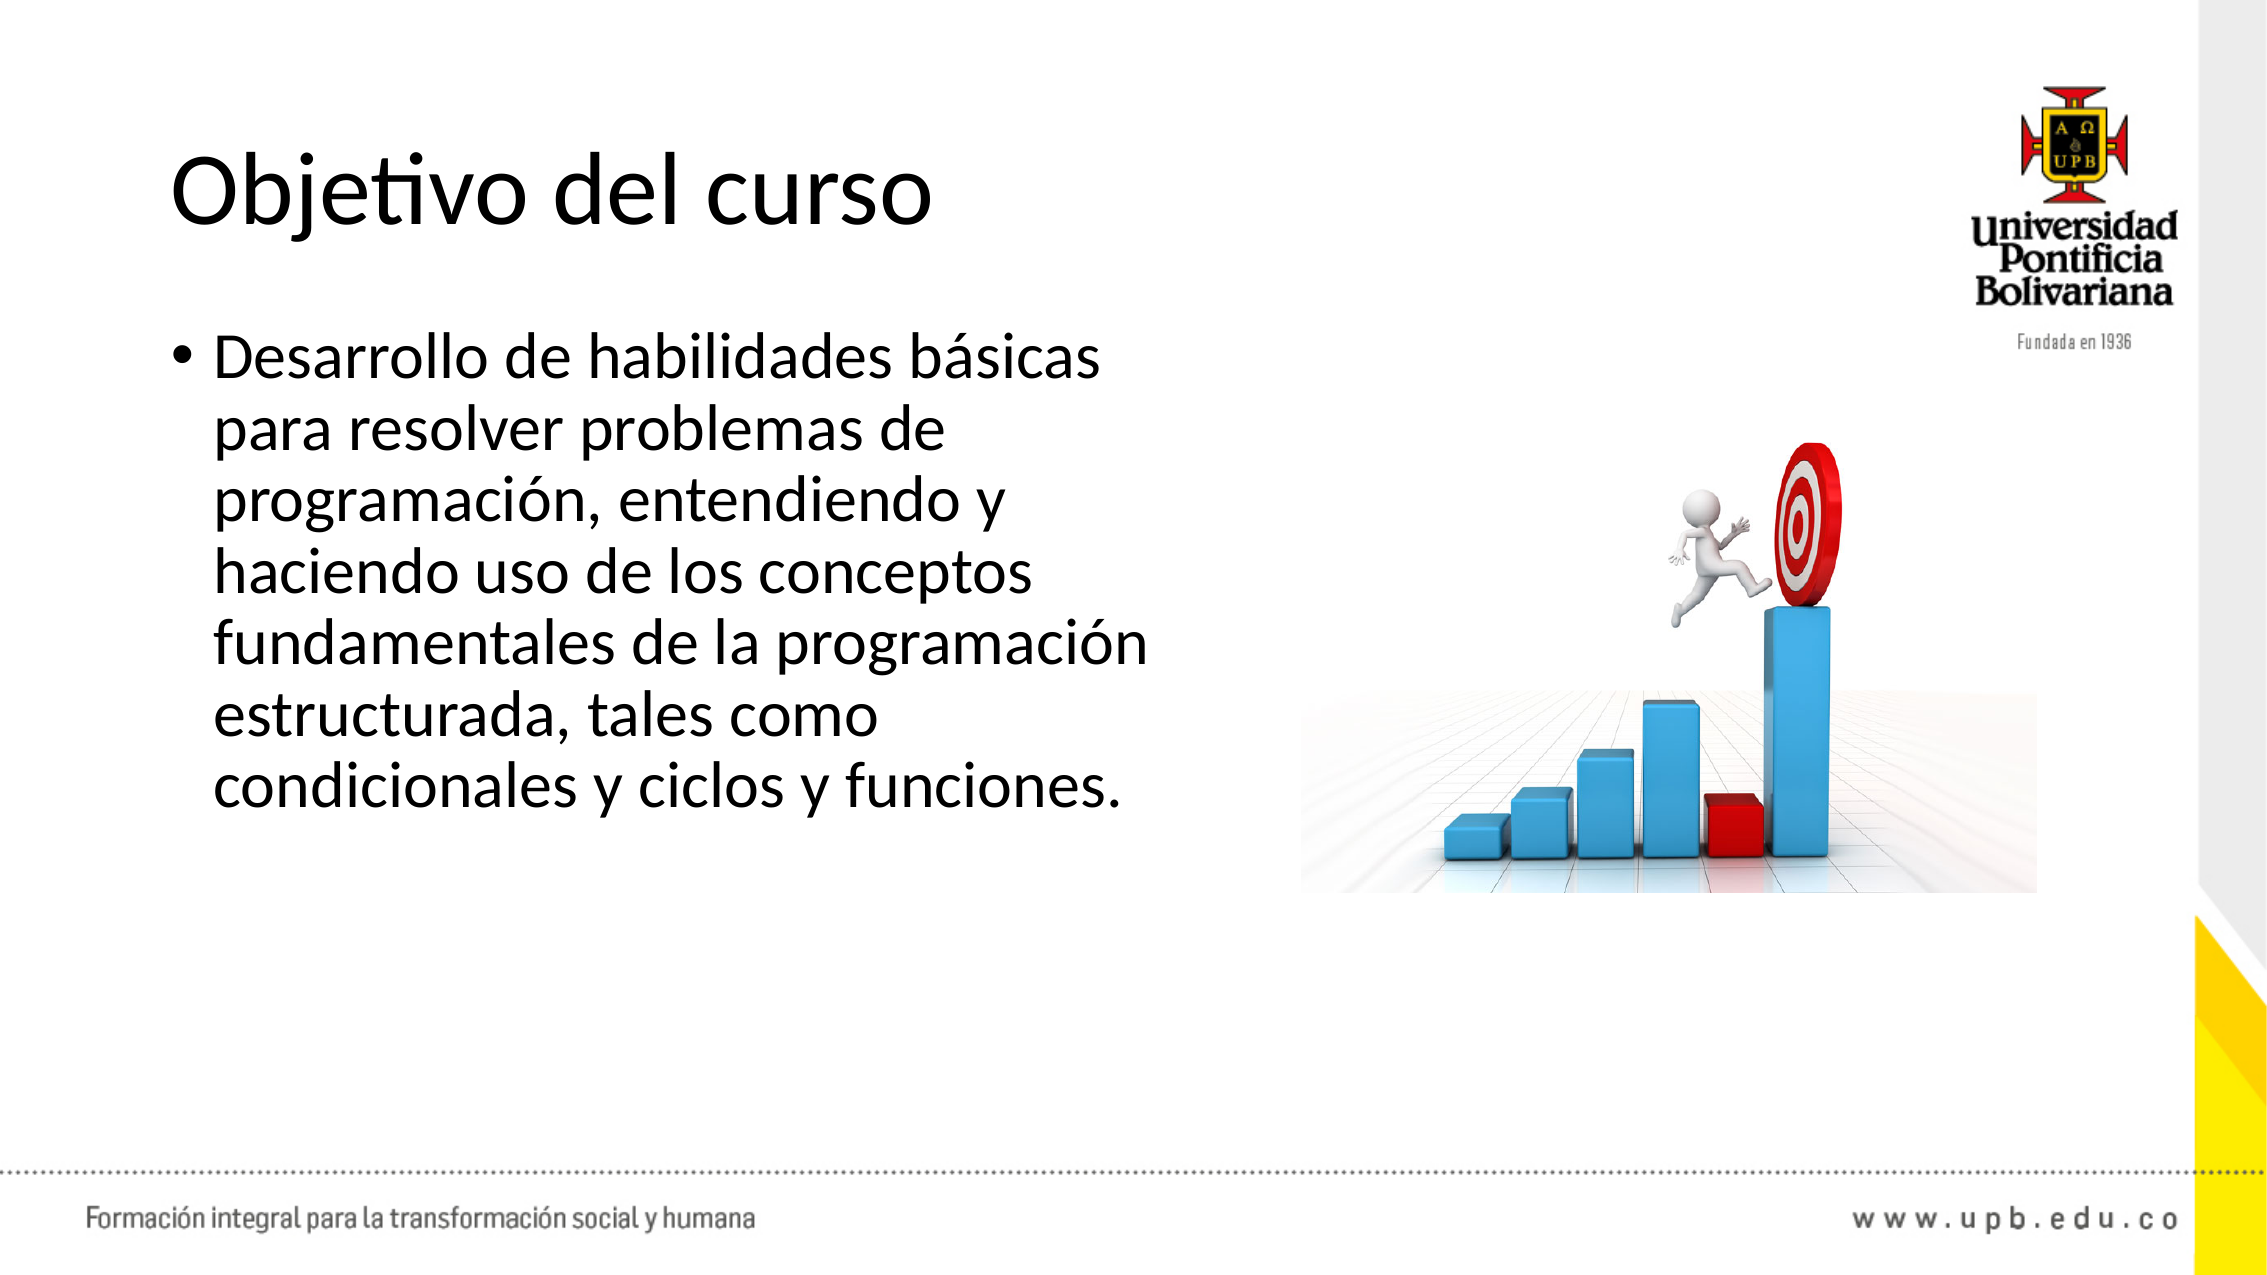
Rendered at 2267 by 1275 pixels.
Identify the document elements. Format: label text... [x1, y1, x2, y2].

list Desarrollo de habilidades básicas para resolver problemas de programación, entendiendo y haciendo uso de los conceptos fundamentales de la programación estructurada, tales como condicionales y ciclos y funciones. [155, 314, 1228, 1124]
title Objetivo del curso [155, 67, 2111, 315]
picture [0, 0, 2267, 1275]
